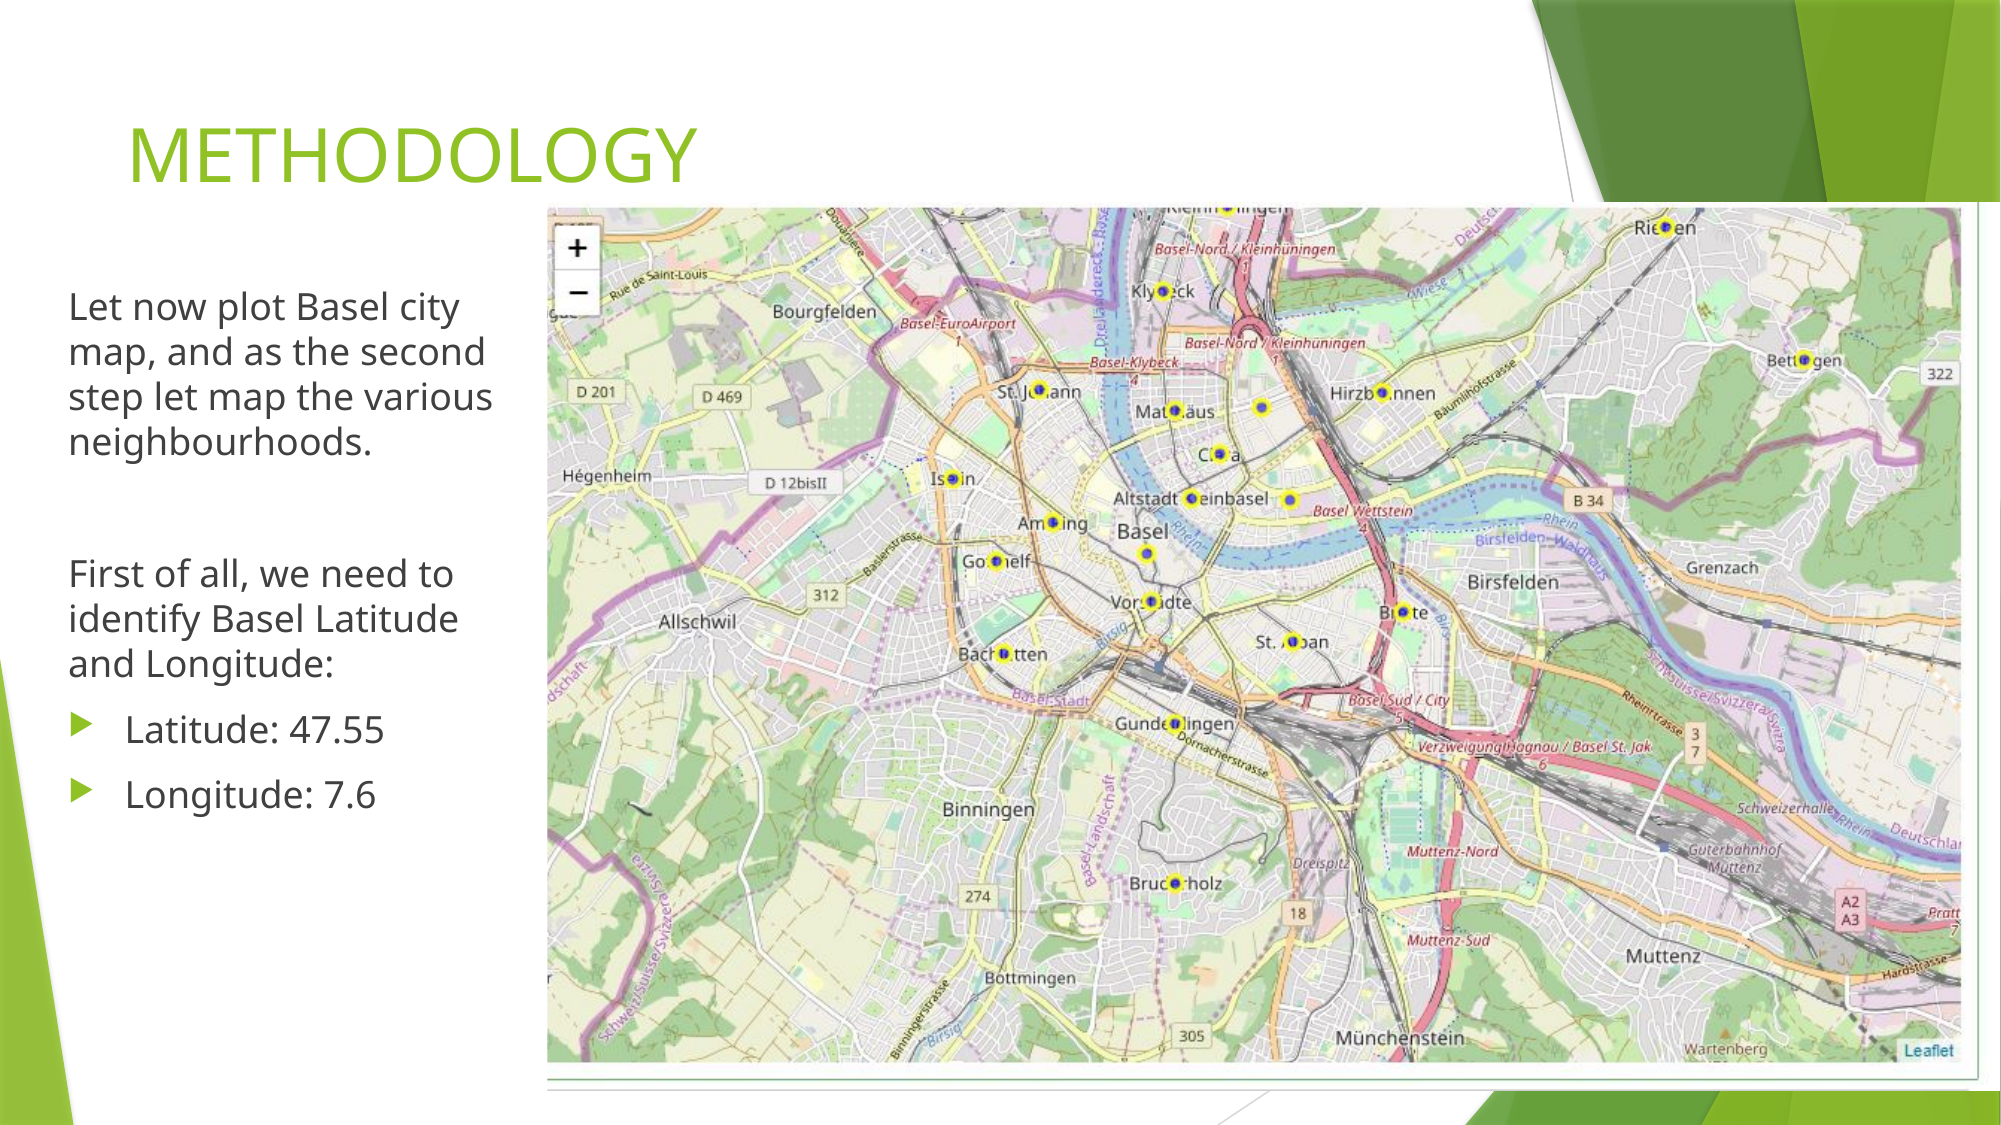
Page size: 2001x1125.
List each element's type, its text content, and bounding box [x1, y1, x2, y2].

title METHODOLOGY [111, 99, 1522, 275]
picture [546, 202, 2000, 1092]
list Let now plot Basel city map, and as the second step let map the various neighbourhoods. First of all, we need to identify Basel Latitude and Longitude: Latitude: 47.55 Longitude: 7.6 [53, 275, 542, 913]
